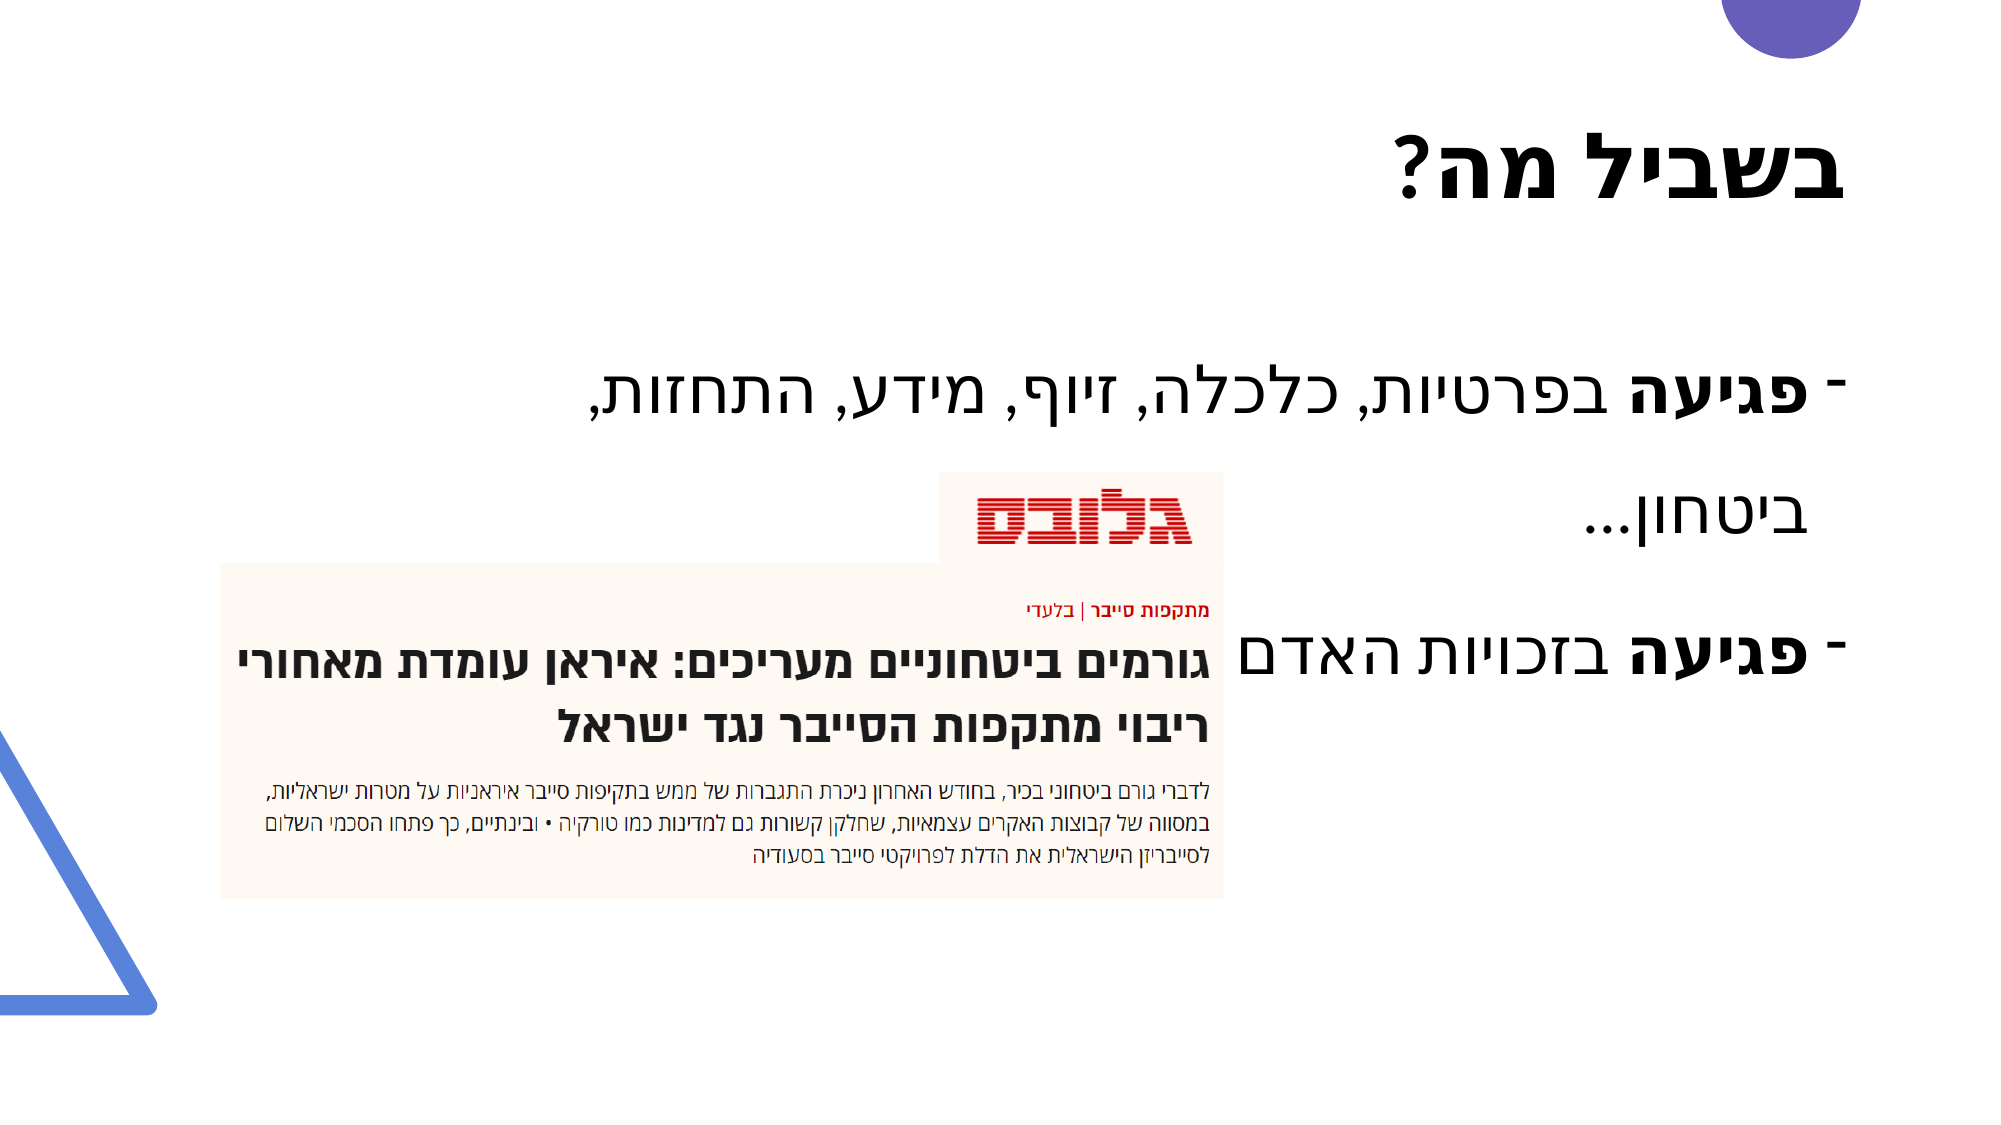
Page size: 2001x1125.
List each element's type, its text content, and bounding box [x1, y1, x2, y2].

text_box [220, 472, 1224, 899]
list פגיעה בפרטיות, כלכלה, זיוף, מידע, התחזות, ביטחון... פגיעה בזכויות האדם [500, 299, 1863, 933]
title בשביל מה? [137, 59, 1863, 278]
